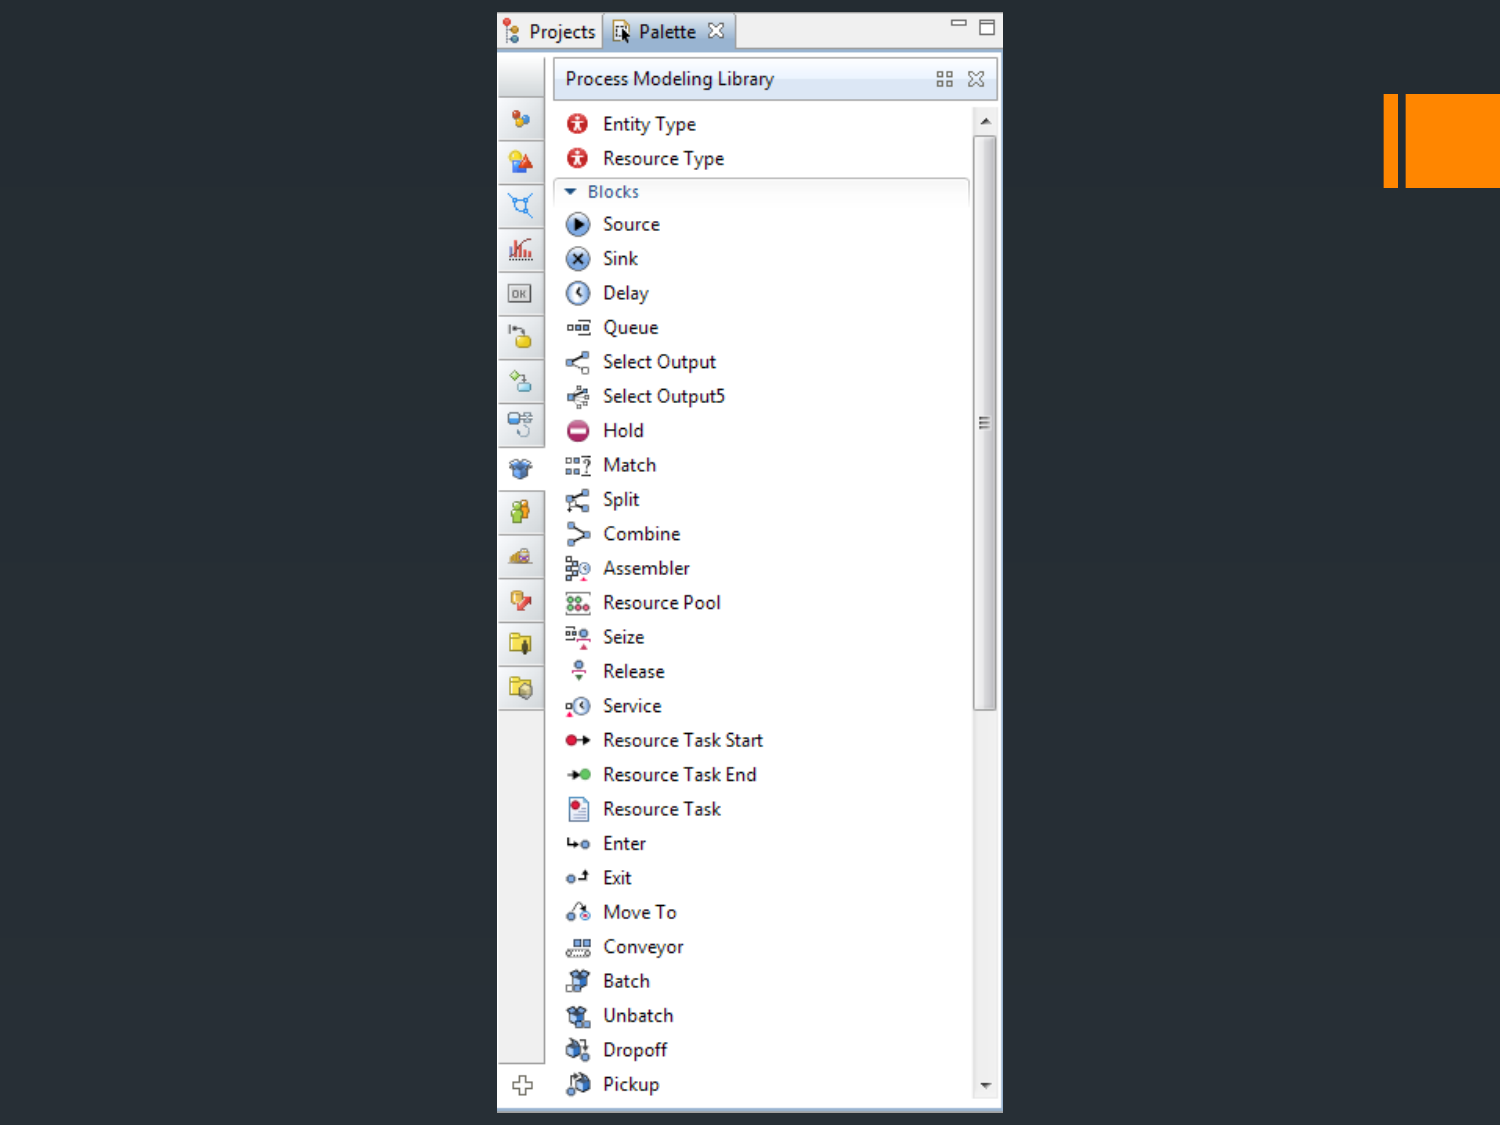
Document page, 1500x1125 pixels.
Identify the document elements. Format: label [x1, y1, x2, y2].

picture [497, 11, 1003, 1114]
